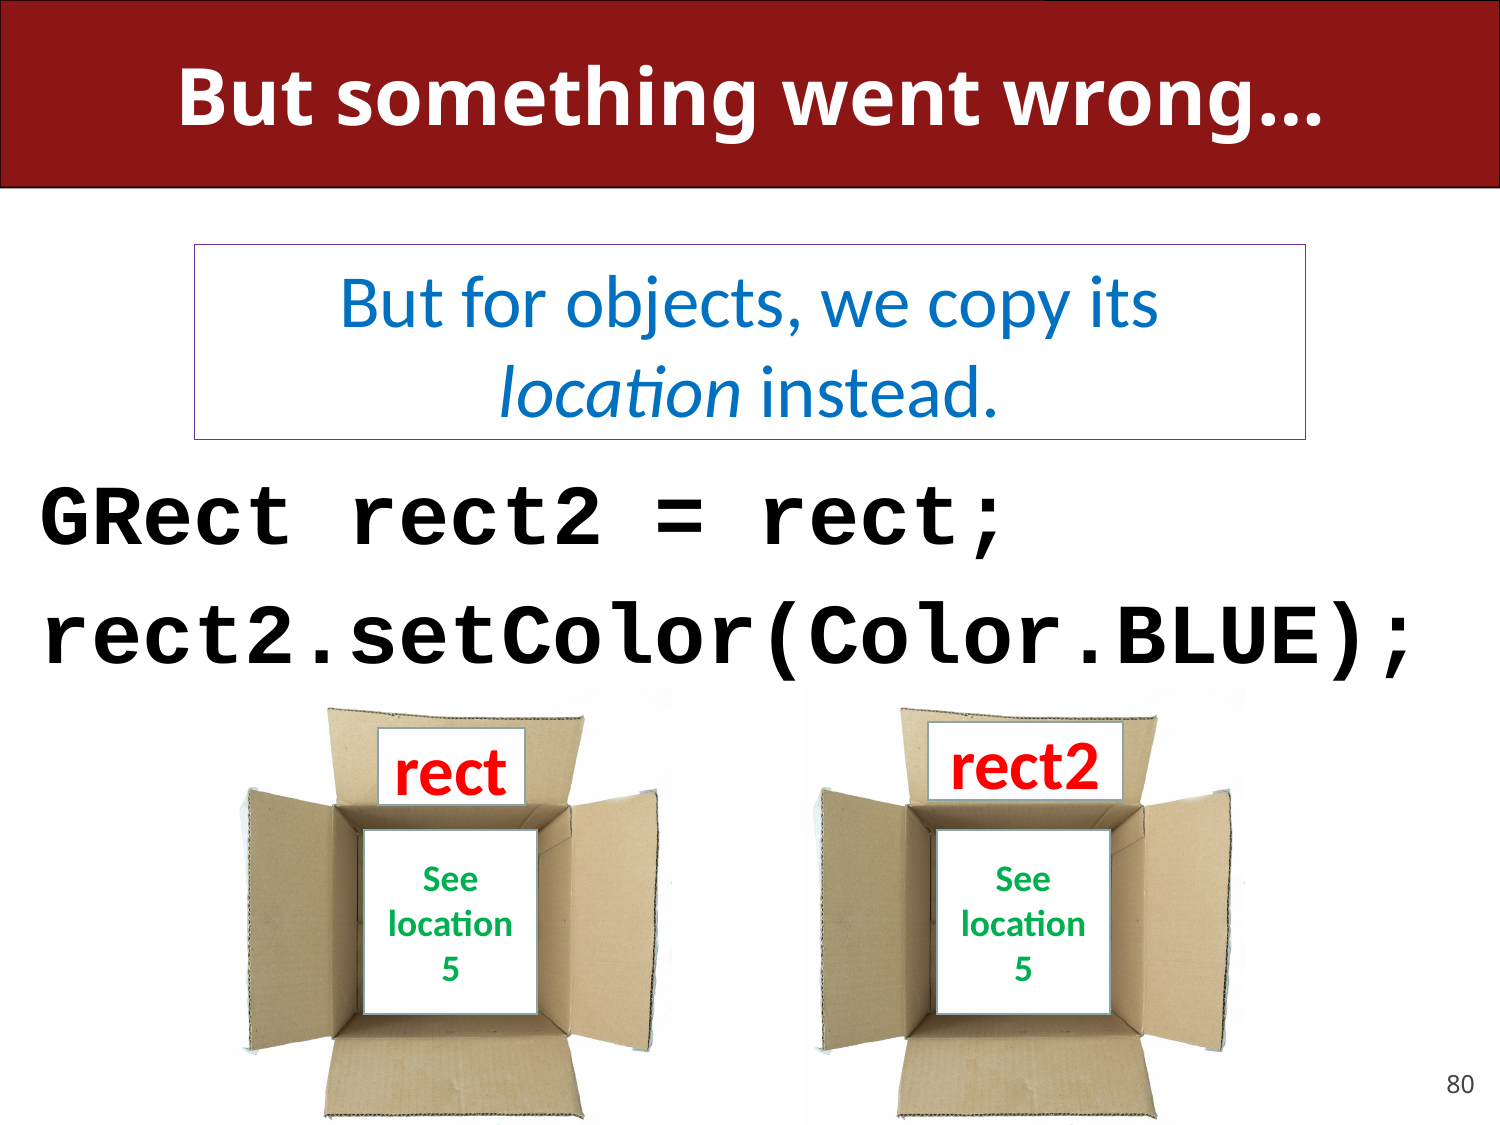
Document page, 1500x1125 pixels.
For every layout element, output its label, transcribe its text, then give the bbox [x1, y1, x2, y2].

picture [231, 688, 672, 1125]
title But something went wrong… [75, 0, 1425, 188]
picture [804, 688, 1245, 1125]
text_box But for objects, we copy its location instead. [194, 244, 1306, 440]
list GRect rect2 = rect; rect2.setColor(Color.BLUE); [24, 212, 1475, 1063]
